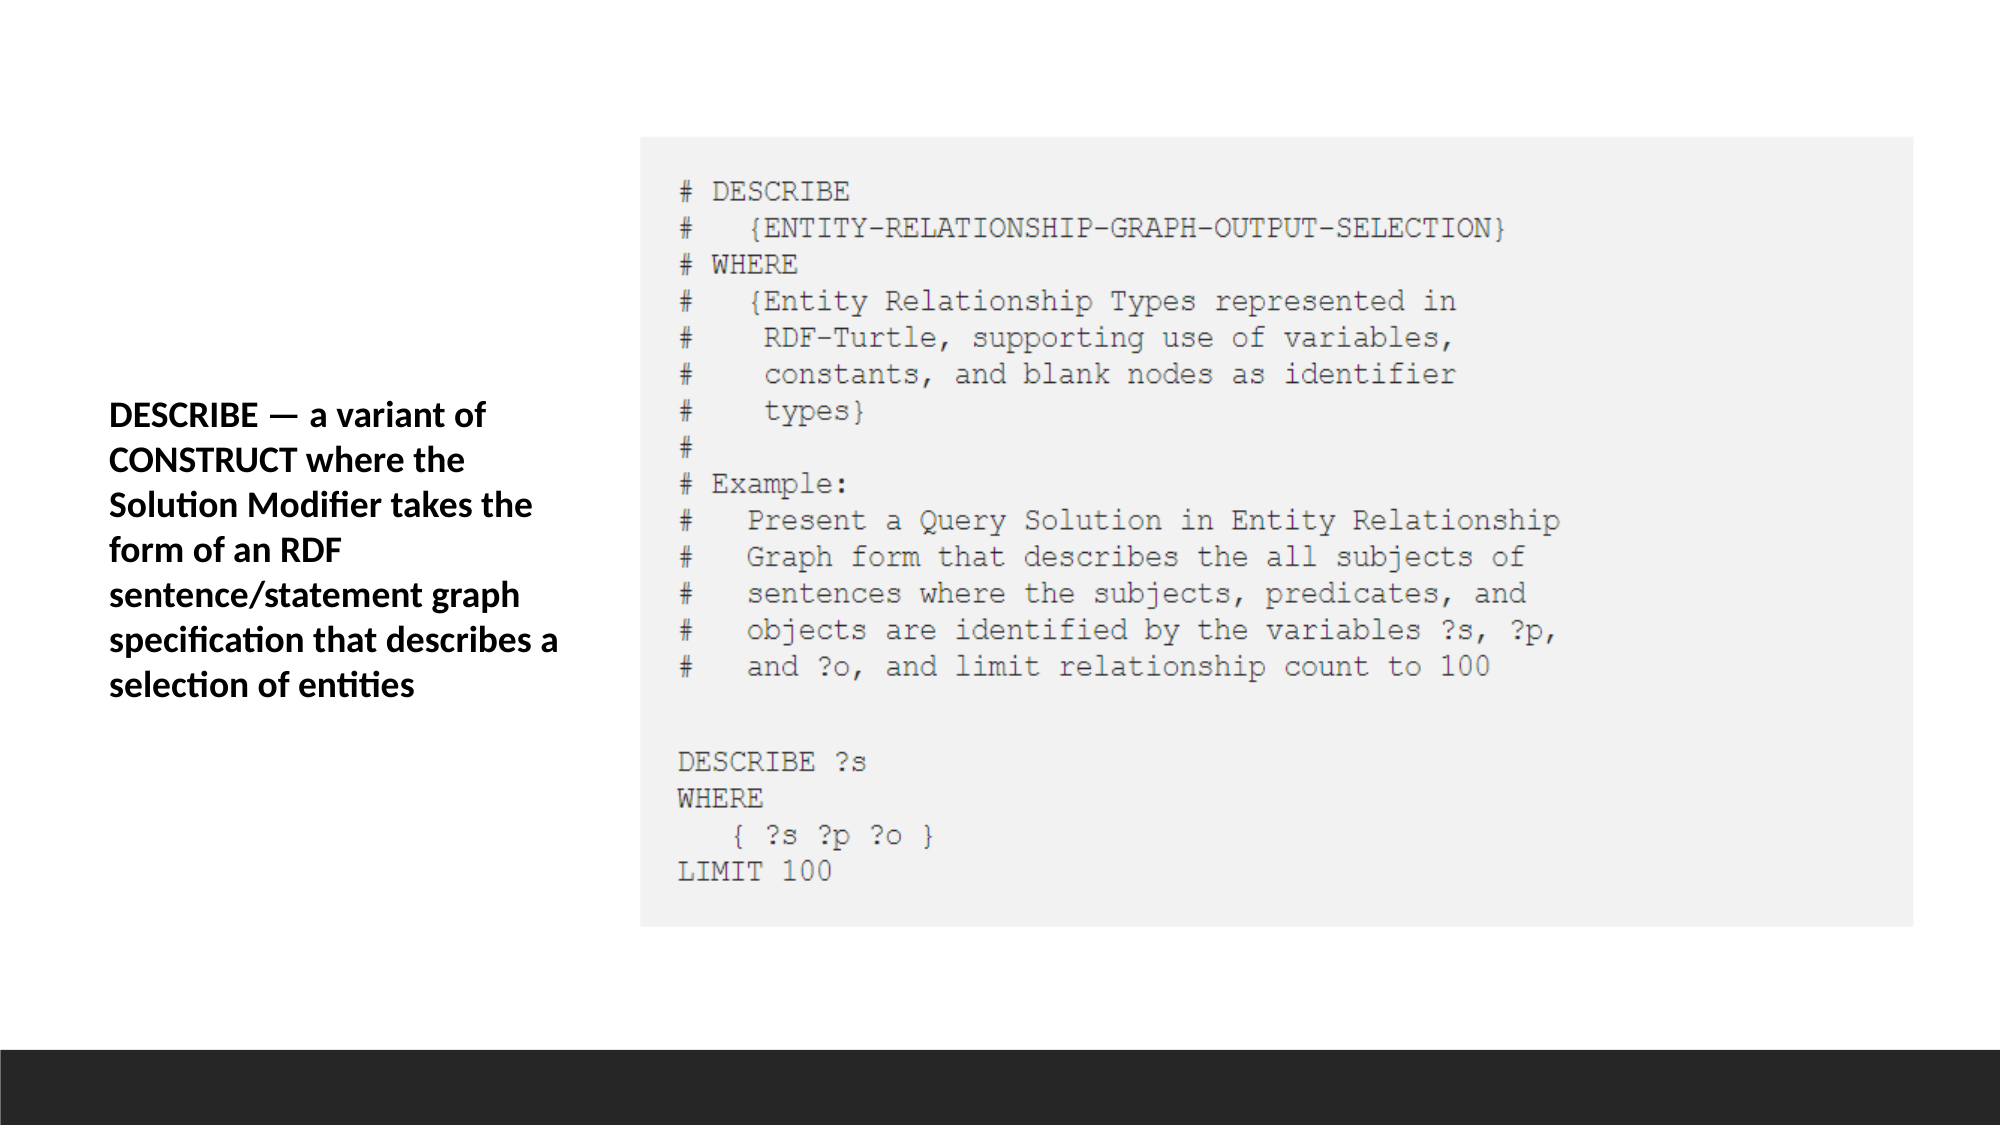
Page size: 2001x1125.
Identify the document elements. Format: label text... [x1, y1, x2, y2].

picture [619, 113, 1953, 964]
text_box DESCRIBE — a variant of CONSTRUCT where the Solution Modifier takes the form of an RDF sentence/statement graph specification that describes a selection of entities [94, 382, 609, 713]
